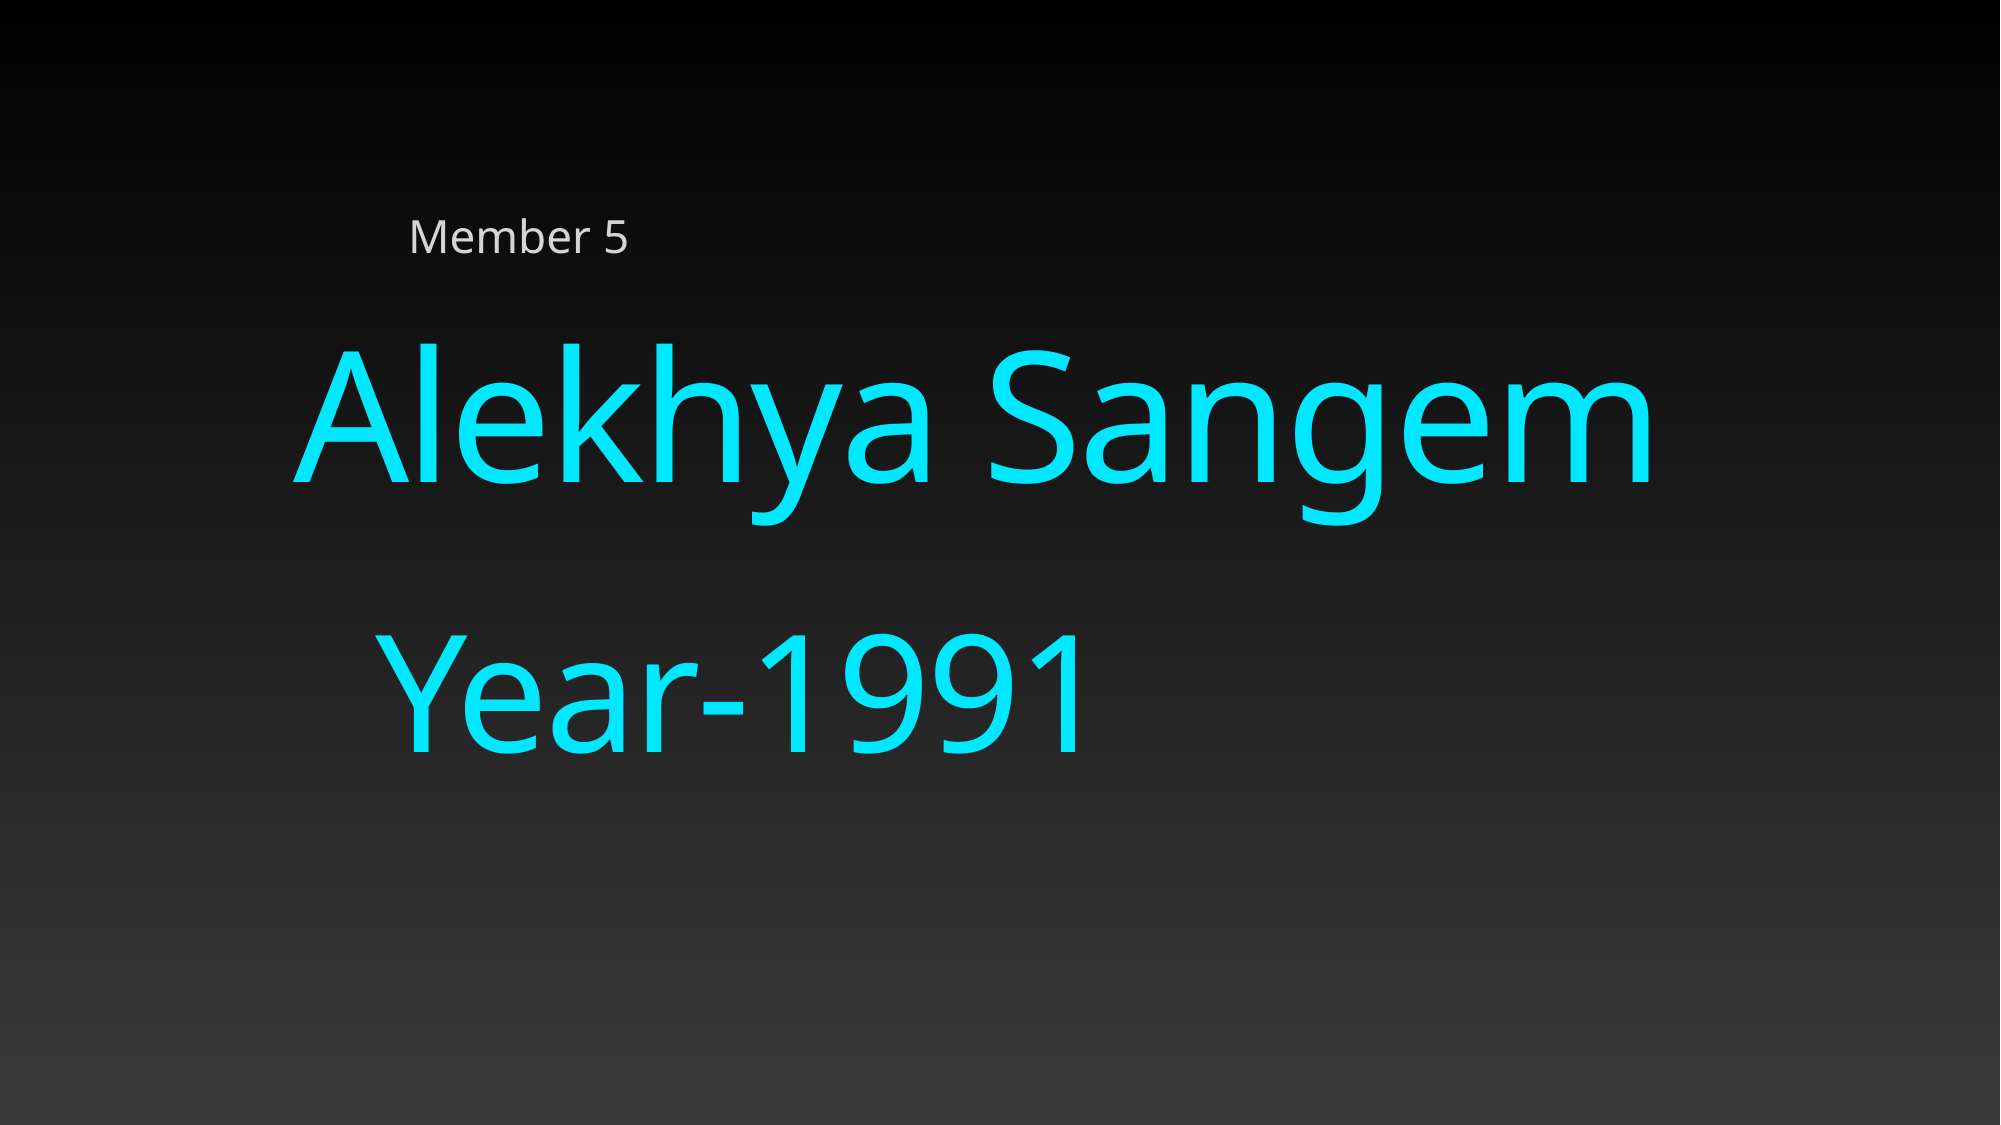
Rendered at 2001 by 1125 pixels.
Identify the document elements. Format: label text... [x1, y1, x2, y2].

list Member 5 [0, 203, 1415, 287]
list Alekhya Sangem [261, 177, 1695, 522]
text_box Year-1991 [0, 562, 1496, 789]
